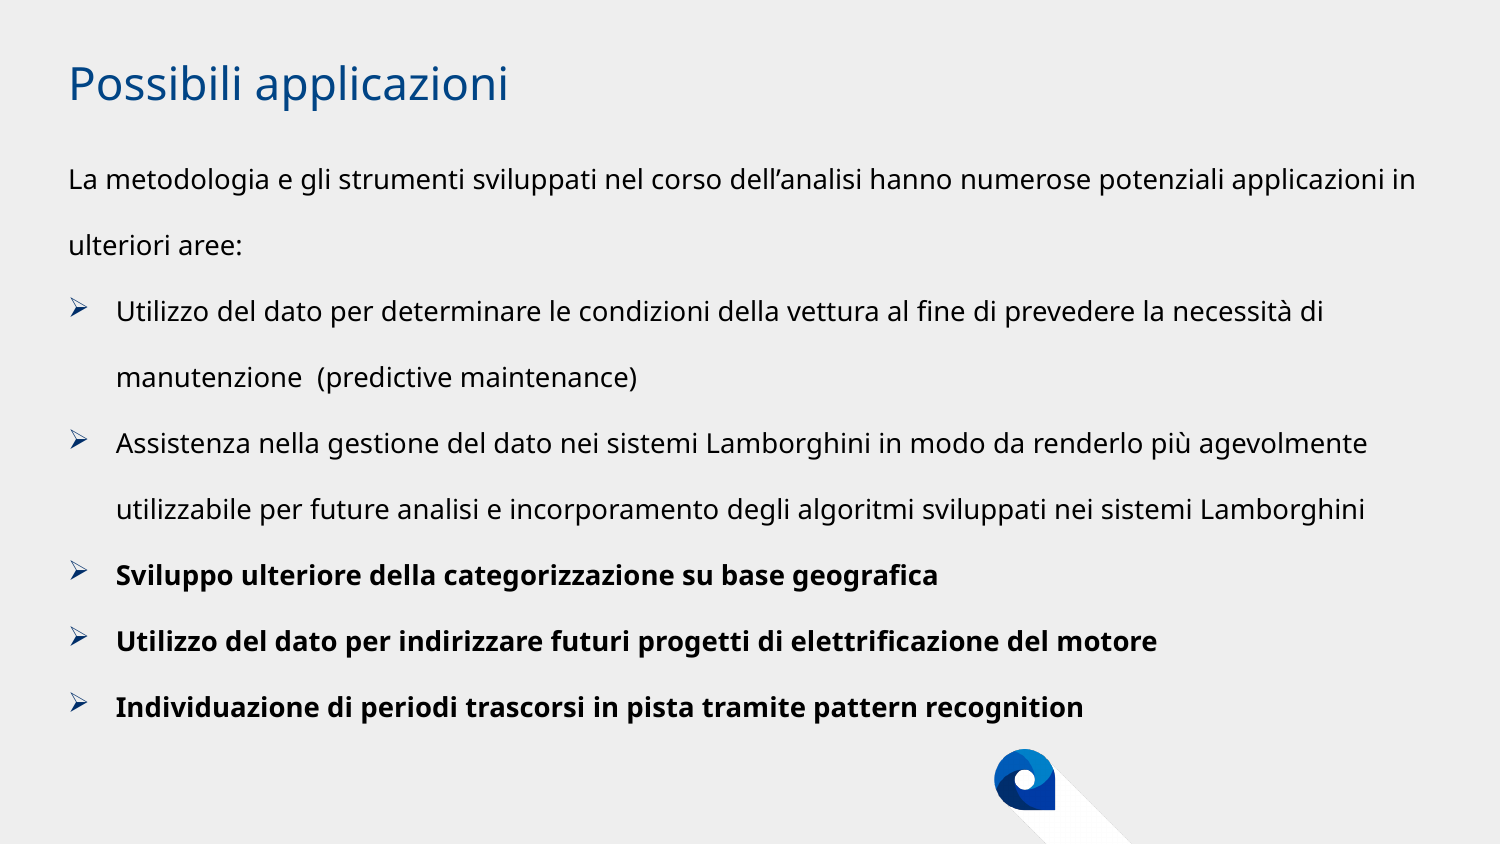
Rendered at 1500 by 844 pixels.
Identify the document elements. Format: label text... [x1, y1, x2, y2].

picture [977, 749, 1216, 844]
title Possibili applicazioni [53, 49, 1347, 114]
list La metodologia e gli strumenti sviluppati nel corso dell’analisi hanno numerose potenziali applicazioni in ulteriori aree: Utilizzo del dato per determinare le condizioni della vettura al fine di prevedere la necessità di manutenzione (predictive maintenance) Assistenza nella gestione del dato nei sistemi Lamborghini in modo da renderlo più agevolmente utilizzabile per future analisi e incorporamento degli algoritmi sviluppati nei sistemi Lamborghini Sviluppo ulteriore della categorizzazione su base geografica Utilizzo del dato per indirizzare futuri progetti di elettrificazione del motore Individuazione di periodi trascorsi in pista tramite pattern recognition [53, 114, 1472, 739]
